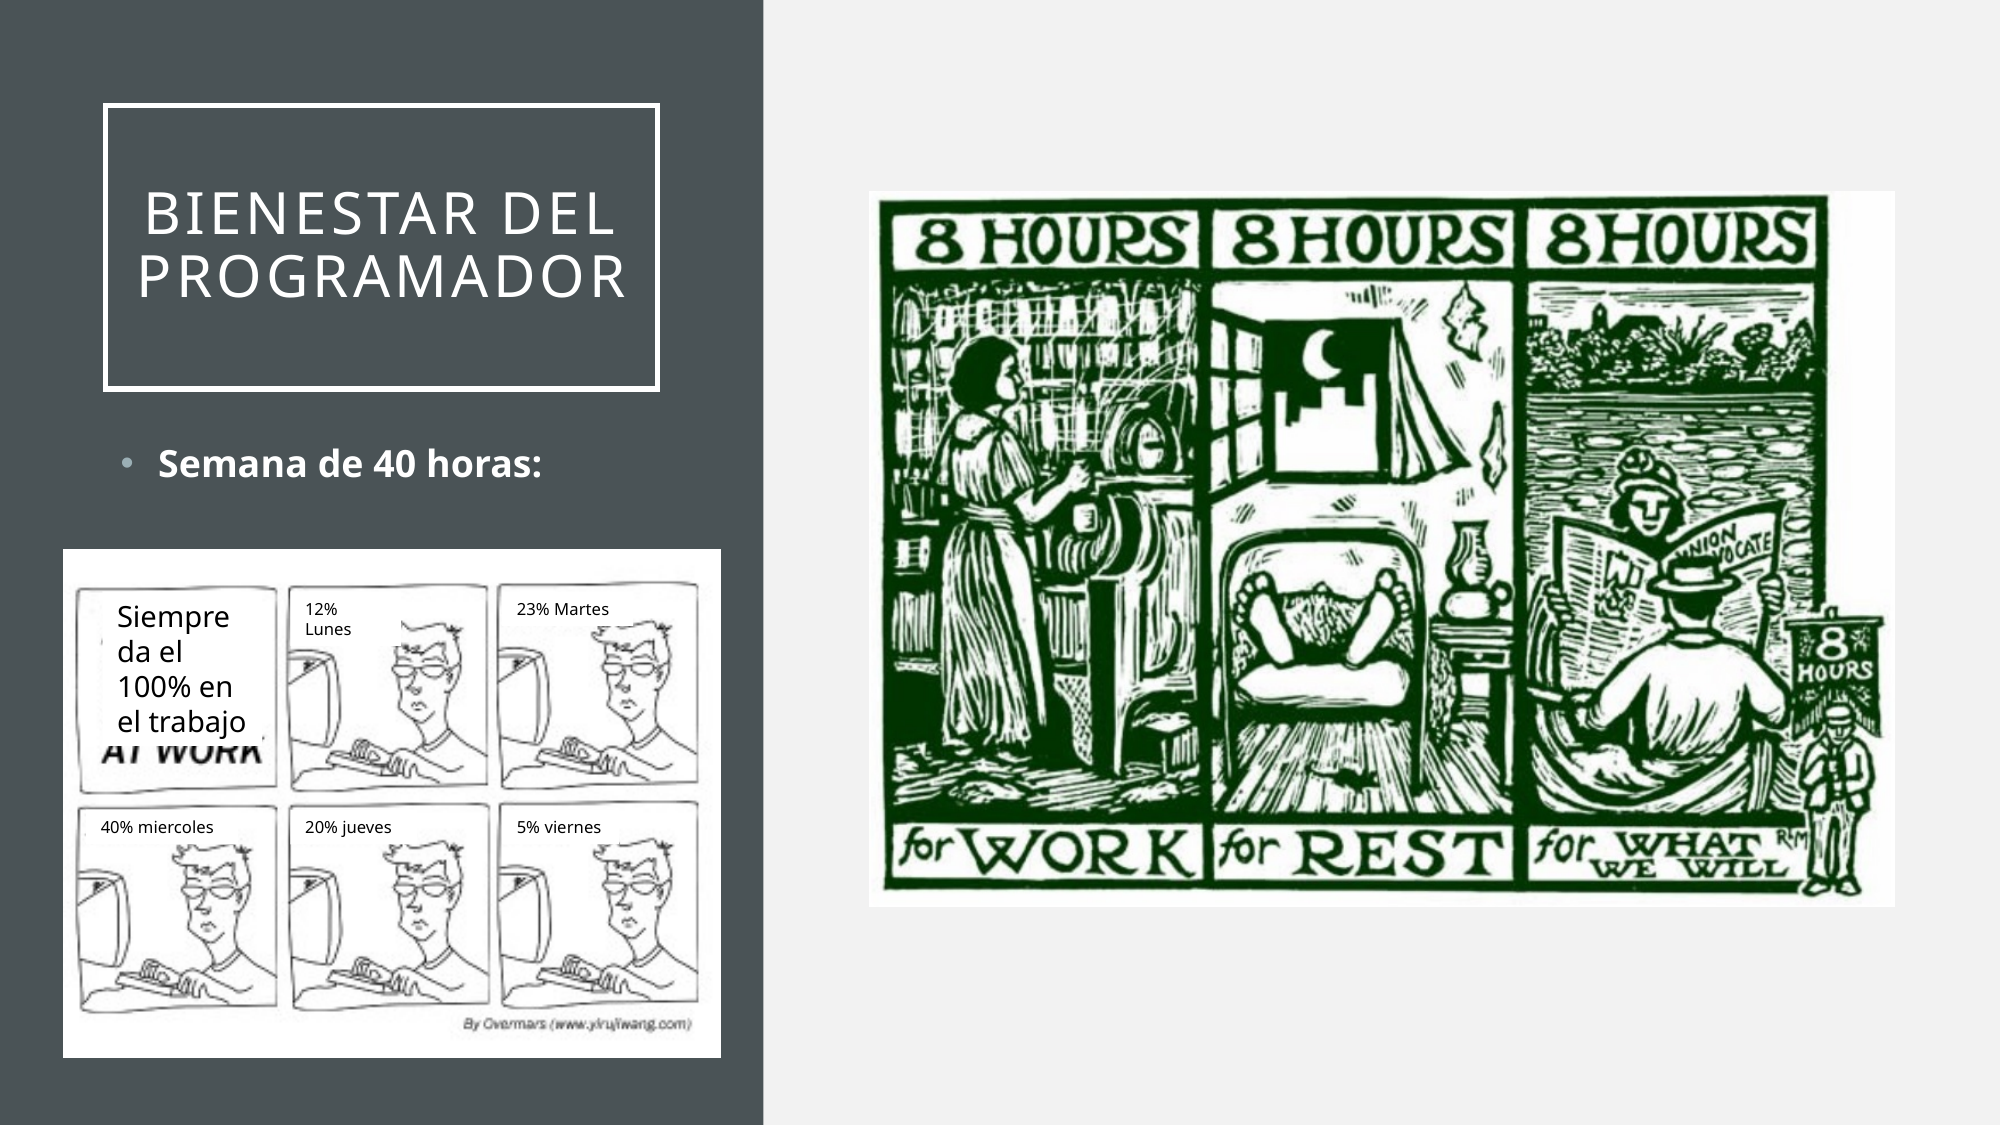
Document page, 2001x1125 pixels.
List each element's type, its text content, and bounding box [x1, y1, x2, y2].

text_box [0, 0, 764, 1125]
picture [869, 191, 1895, 907]
title Bienestar del programador [103, 103, 660, 392]
list Semana de 40 horas: [105, 432, 658, 549]
text_box [764, 0, 2000, 1125]
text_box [63, 549, 721, 1058]
